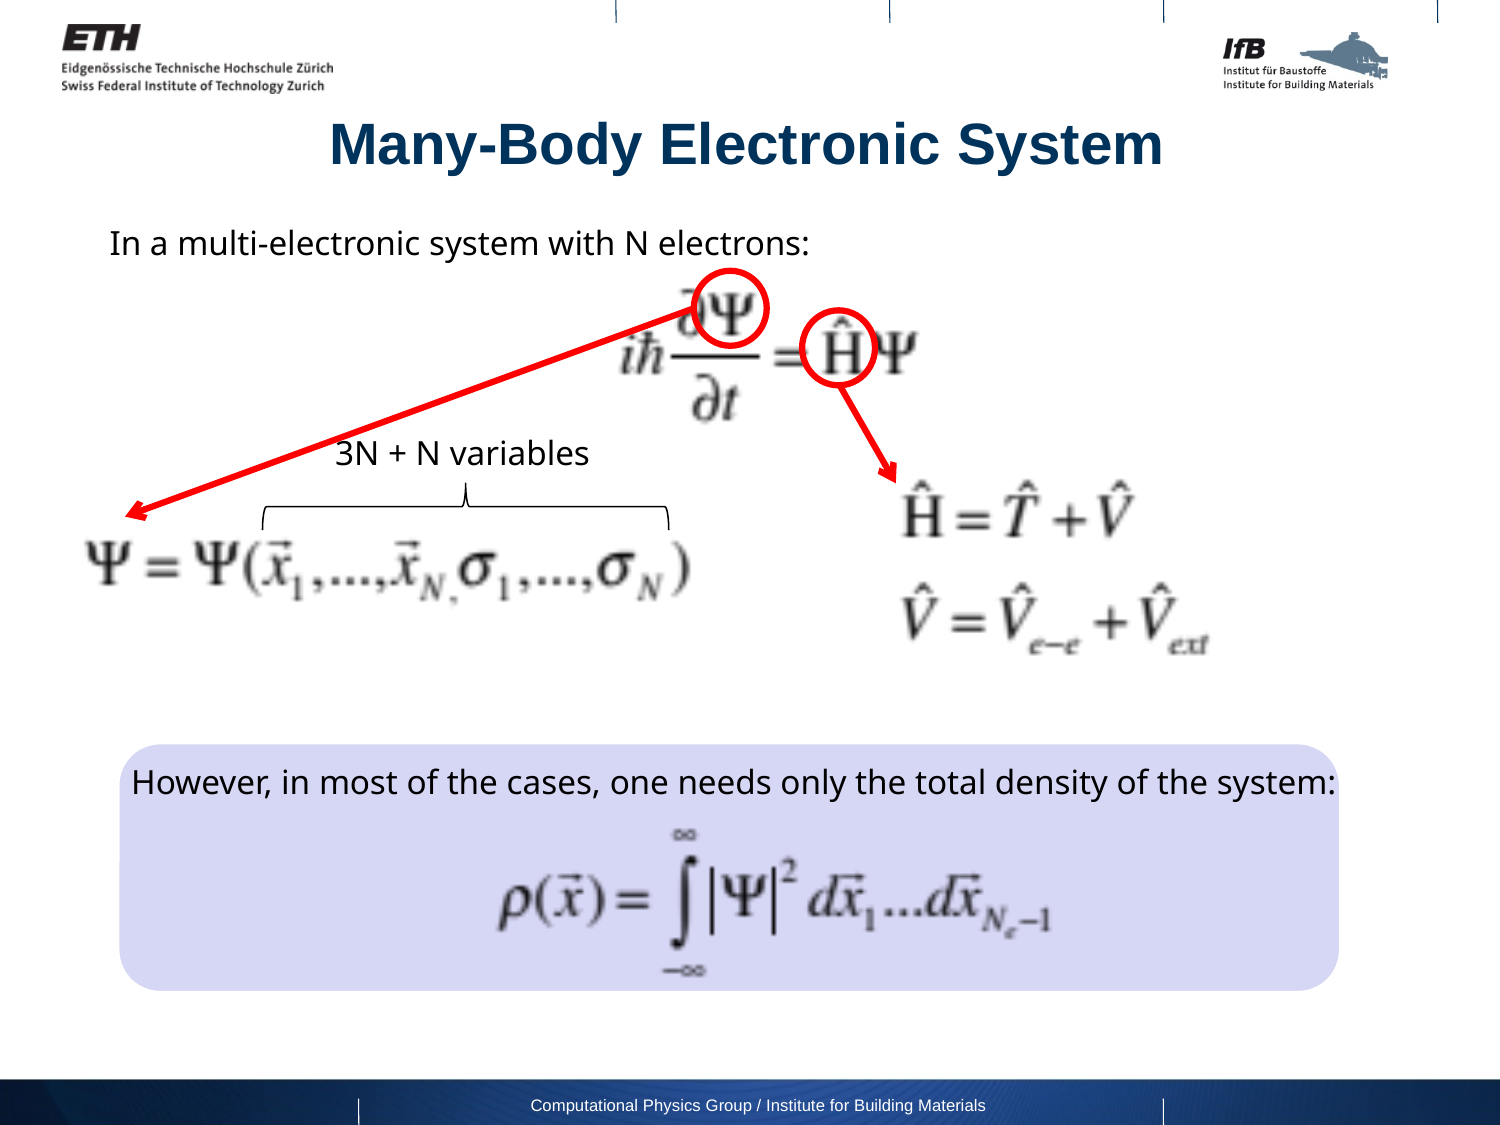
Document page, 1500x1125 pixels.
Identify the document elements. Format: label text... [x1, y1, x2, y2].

picture [0, 1078, 1500, 1125]
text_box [893, 469, 1214, 664]
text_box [613, 278, 929, 430]
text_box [79, 527, 695, 611]
title Many-Body Electronic System [59, 108, 1435, 184]
picture [62, 24, 333, 94]
text_box [710, 270, 751, 277]
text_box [118, 743, 1340, 992]
text_box In a multi-electronic system with N electrons: [94, 214, 827, 270]
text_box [838, 385, 896, 484]
footer Computational Physics Group / Institute for Building Materials [367, 1088, 1151, 1125]
picture [1223, 31, 1389, 93]
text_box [124, 308, 694, 517]
